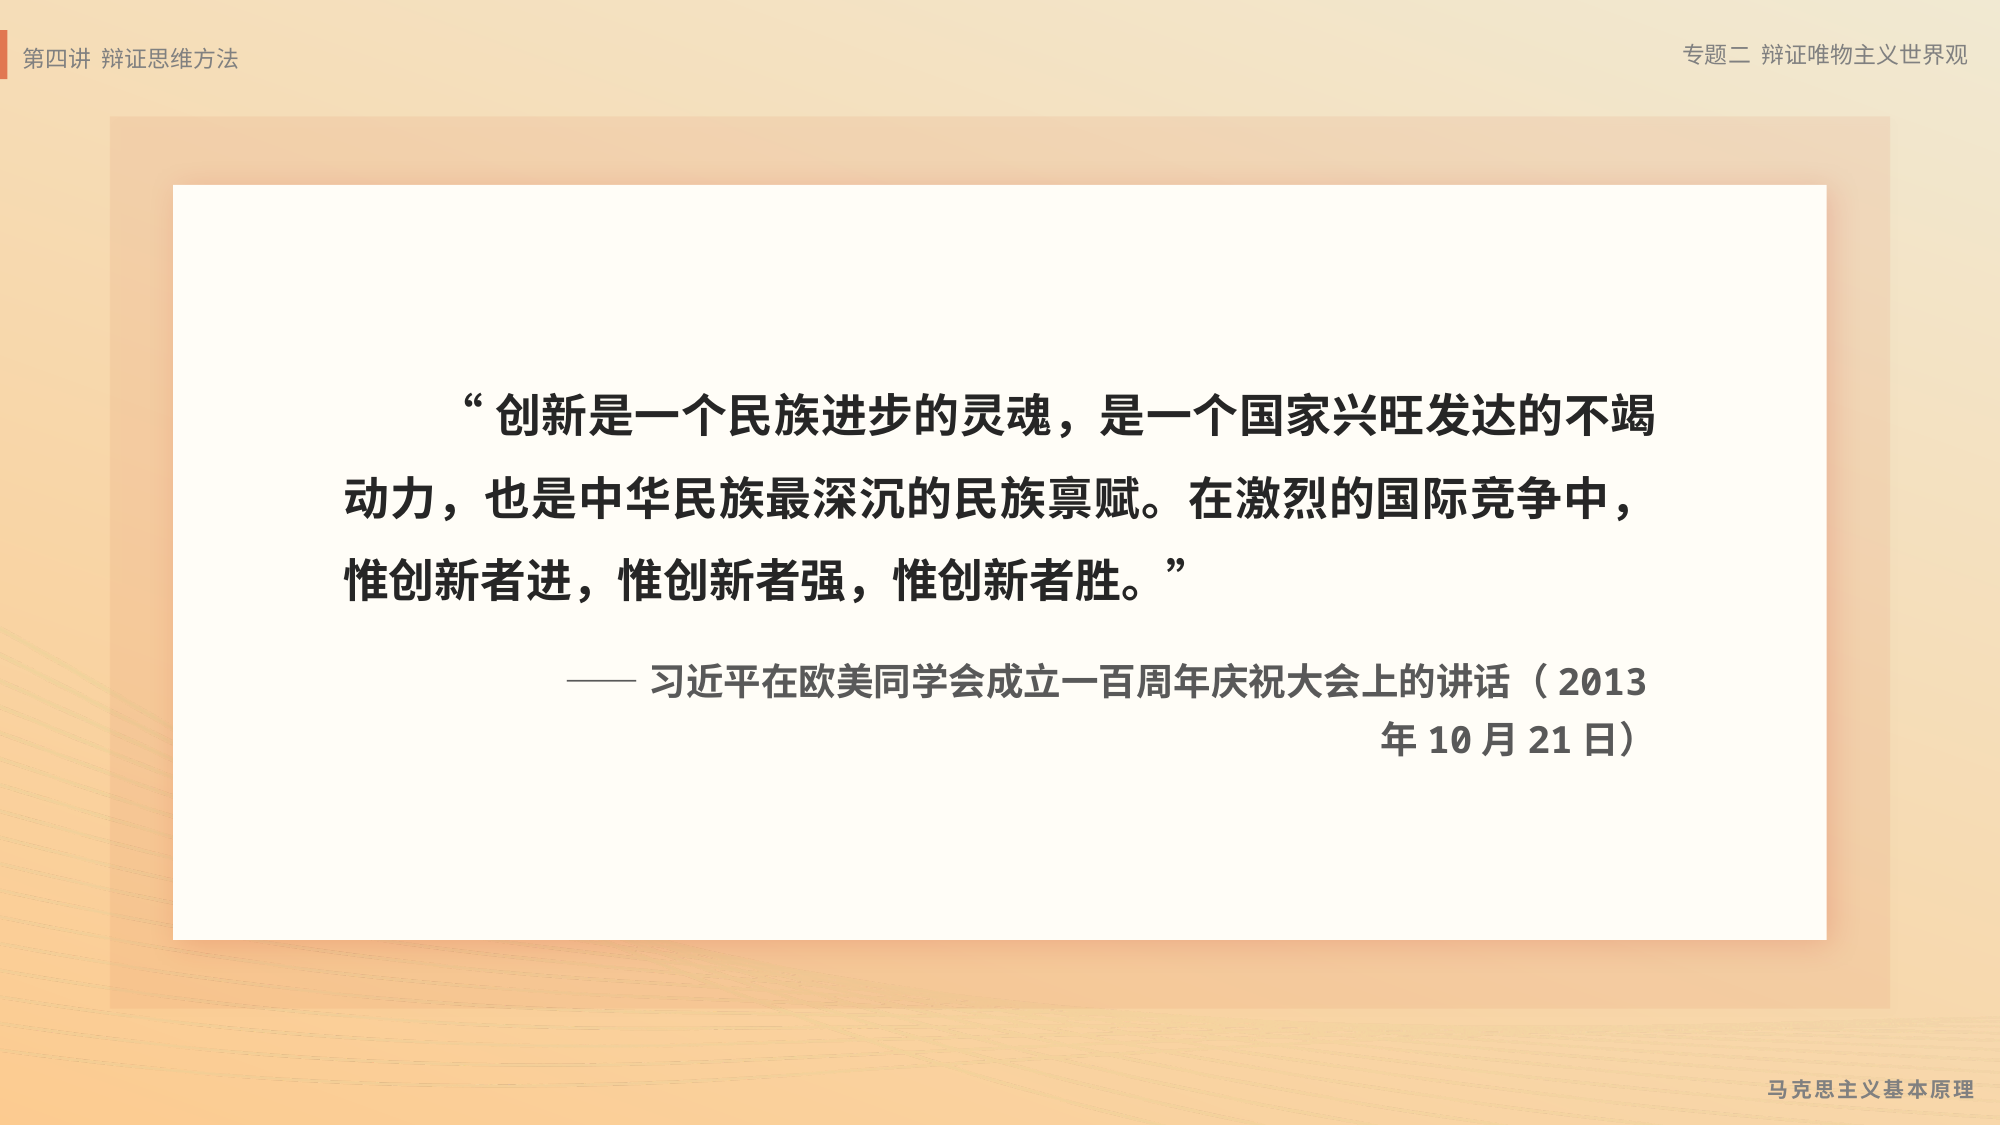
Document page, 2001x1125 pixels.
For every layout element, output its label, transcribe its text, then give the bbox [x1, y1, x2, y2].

text_box [109, 115, 1891, 512]
text_box 专题二 辩证唯物主义世界观 [1489, 33, 1984, 76]
text_box [172, 184, 1828, 512]
text_box “创新是一个民族进步的灵魂，是一个国家兴旺发达的不竭动力，也是中华民族最深沉的民族禀赋。在激烈的国际竞争中，惟创新者进，惟创新者强，惟创新者胜。” ——习近平在欧美同学会成立一百周年庆祝大会上的讲话（2013年10月21日） [328, 351, 1672, 512]
text_box [0, 29, 8, 80]
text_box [0, 512, 2000, 1125]
text_box 第四讲 辩证思维方法 [8, 31, 1182, 80]
text_box [0, 0, 2000, 512]
